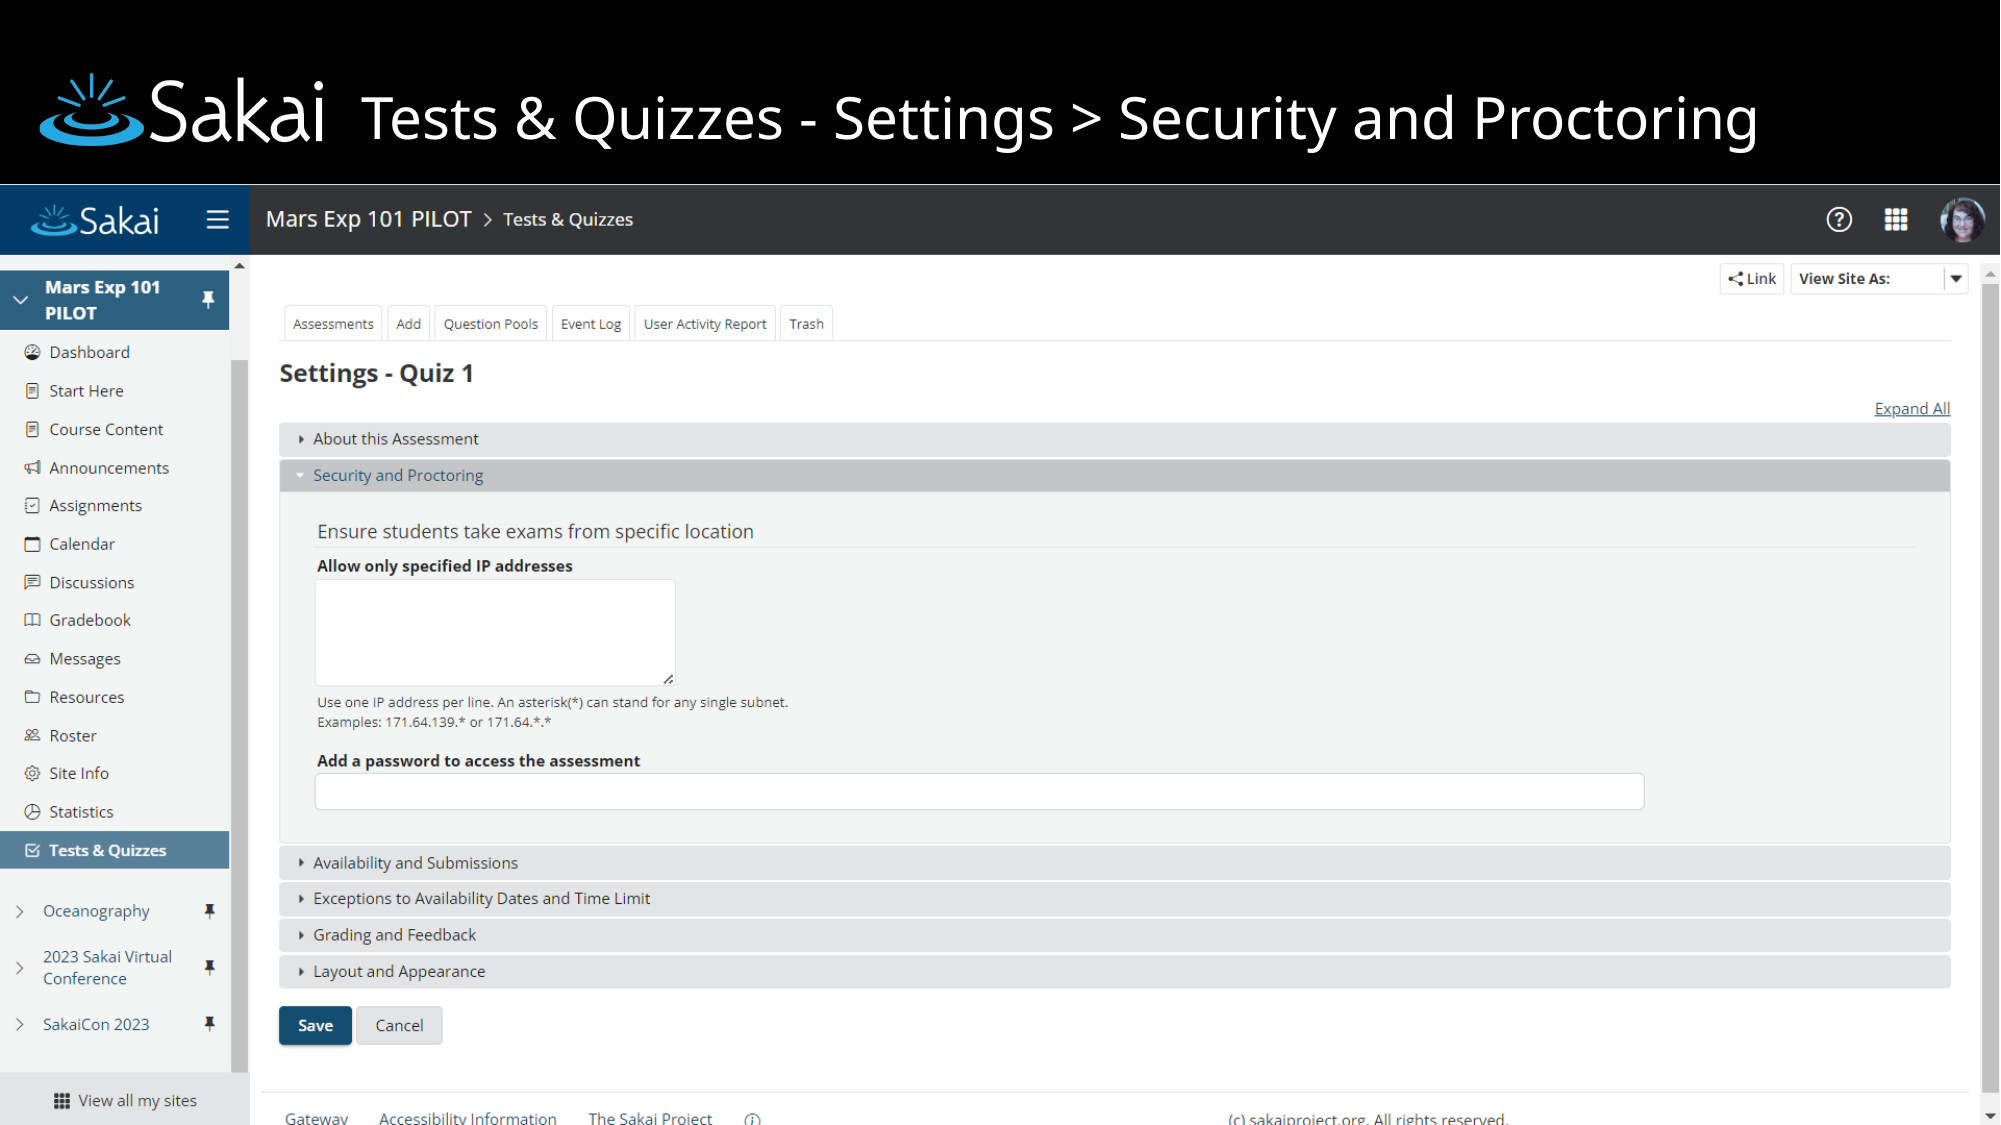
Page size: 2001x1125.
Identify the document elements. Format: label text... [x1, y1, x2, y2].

picture [0, 184, 2000, 1125]
picture [39, 73, 328, 146]
title Tests & Quizzes - Settings > Security and Proctoring [346, 73, 1842, 168]
